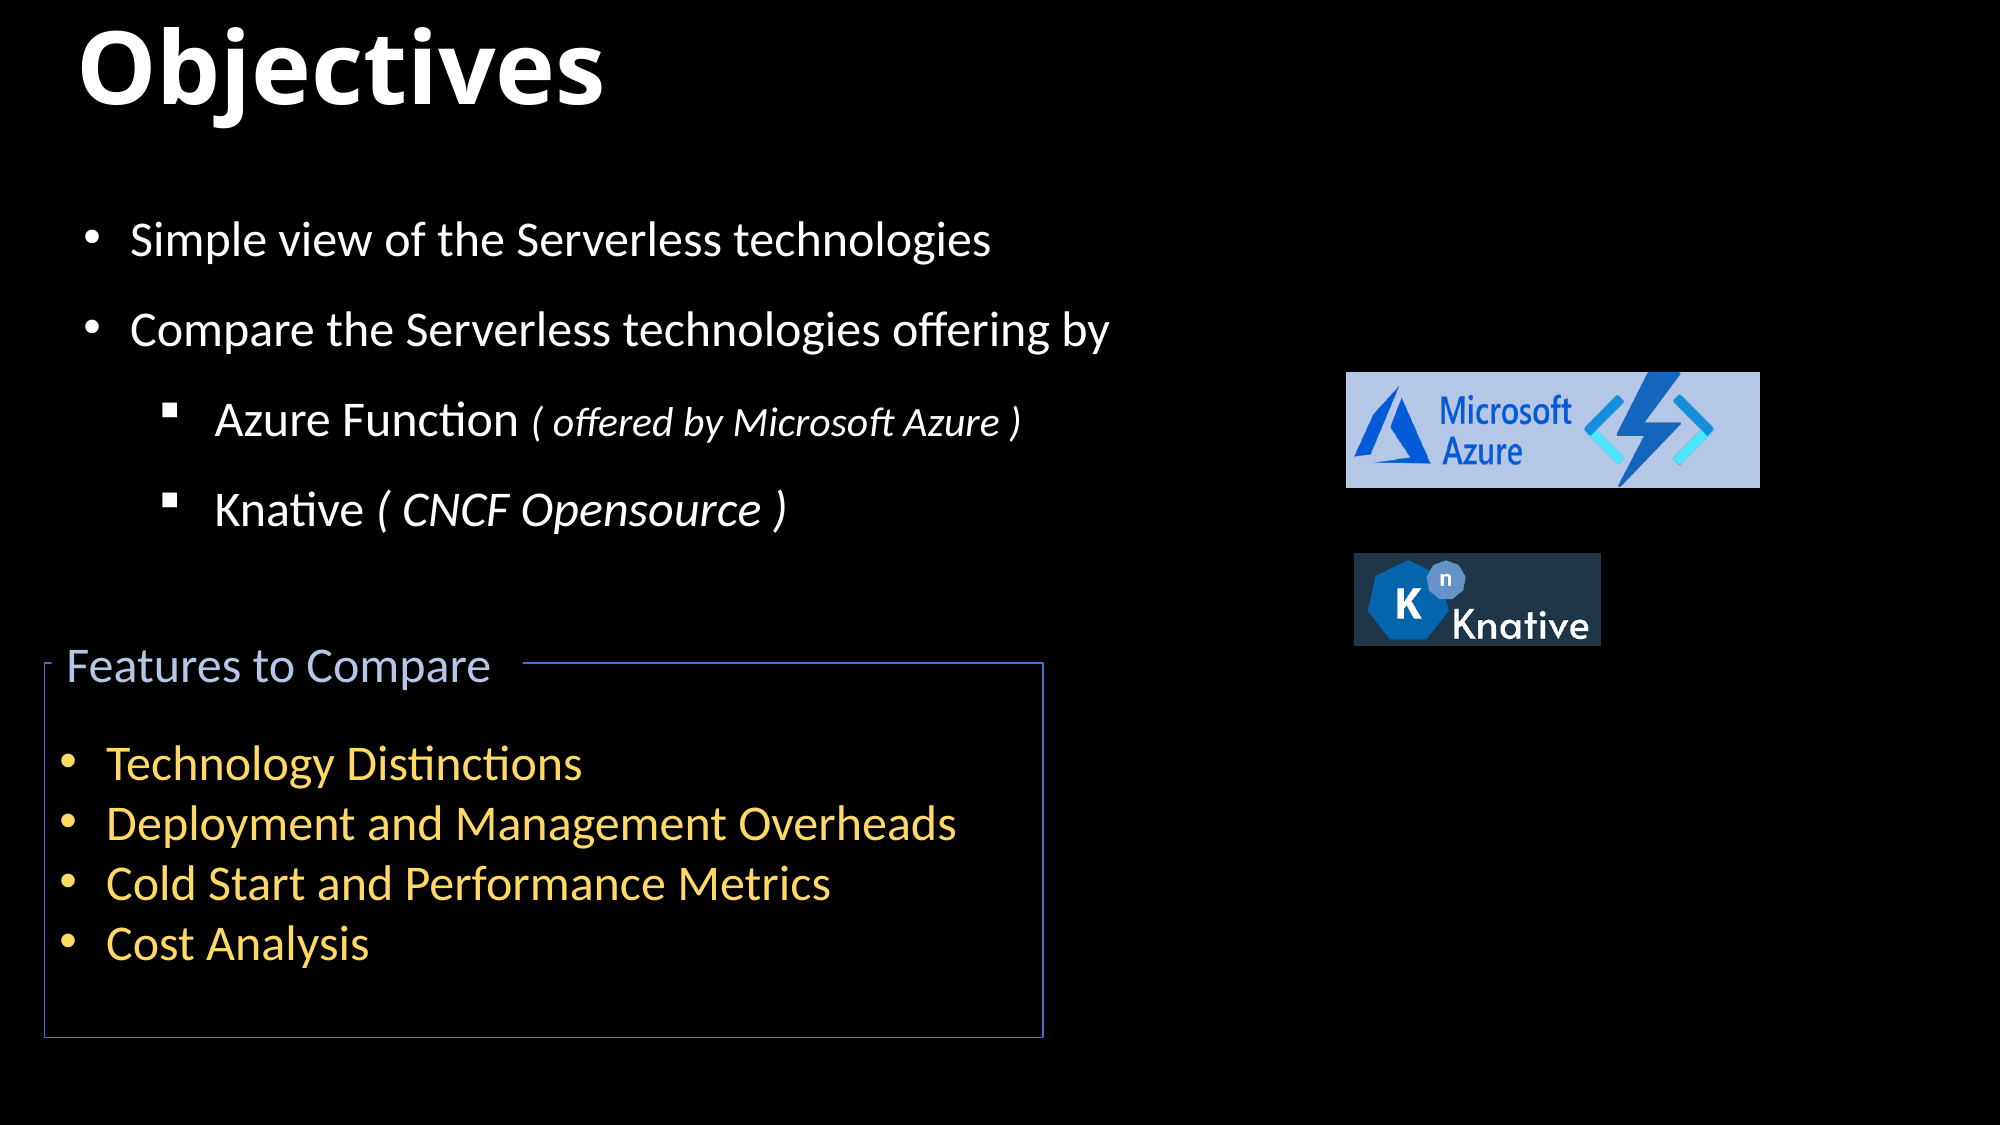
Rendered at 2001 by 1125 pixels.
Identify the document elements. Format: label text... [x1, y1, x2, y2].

picture [1354, 553, 1601, 646]
title Objectives [60, 8, 1507, 134]
text_box Features to Compare [51, 625, 523, 700]
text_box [1346, 372, 1760, 489]
text_box Technology Distinctions Deployment and Management Overheads Cold Start and Performance Metrics Cost Analysis [44, 662, 1044, 1038]
text_box Simple view of the Serverless technologies Compare the Serverless technologies offering by Azure Function ( offered by Microsoft Azure ) Knative ( CNCF Opensource ) [68, 169, 1204, 545]
